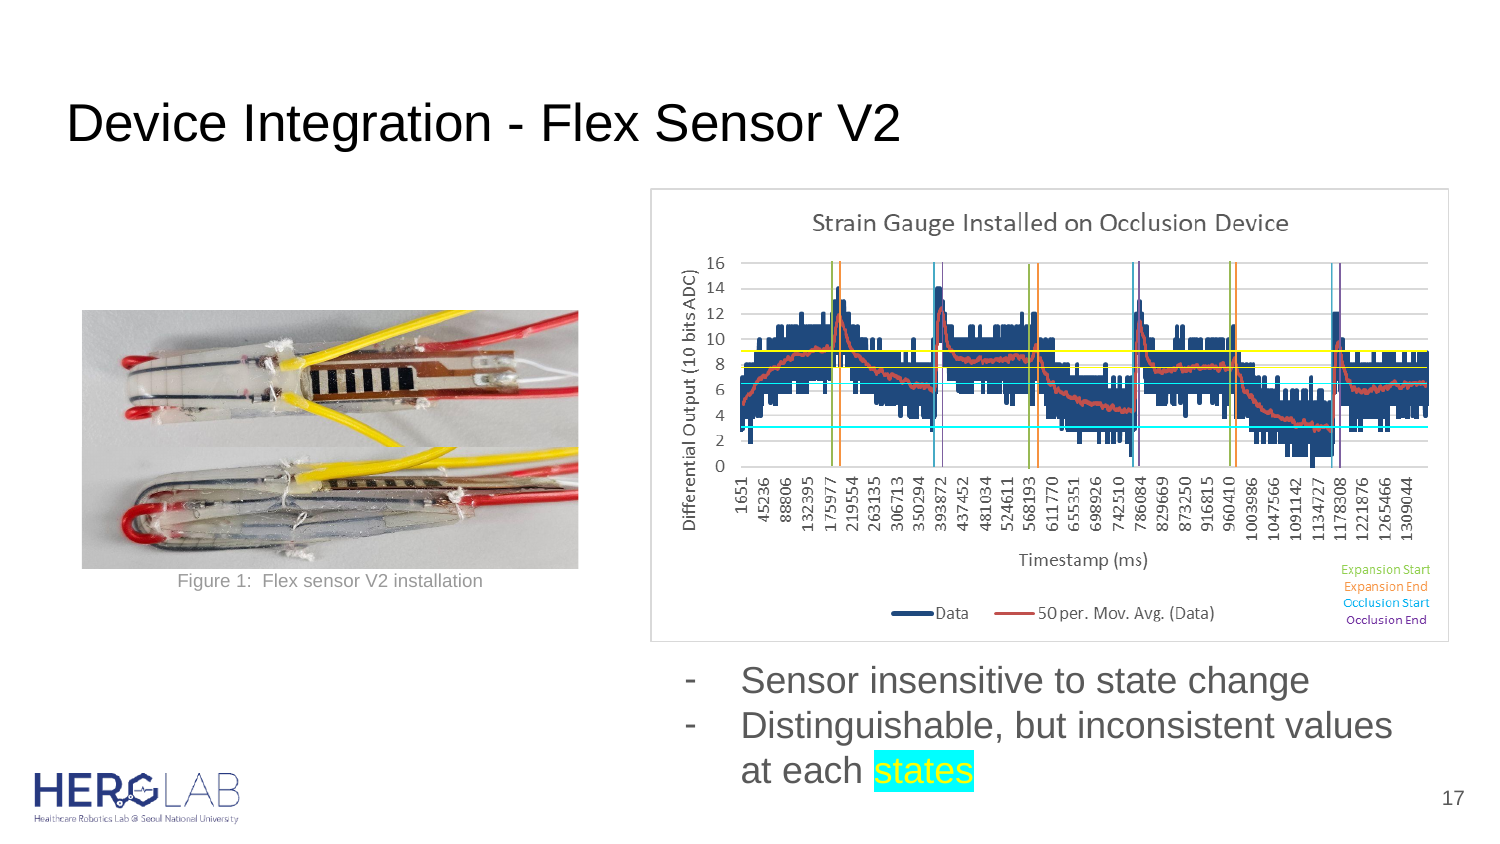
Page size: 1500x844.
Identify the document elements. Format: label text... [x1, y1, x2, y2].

picture [0, 743, 279, 844]
slide_number ‹#› [1389, 764, 1480, 830]
text_box Sensor insensitive to state change Distinguishable, but inconsistent values at each states [650, 649, 1449, 750]
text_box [81, 310, 579, 629]
picture [650, 188, 1450, 642]
title Device Integration - Flex Sensor V2 [51, 72, 1449, 167]
